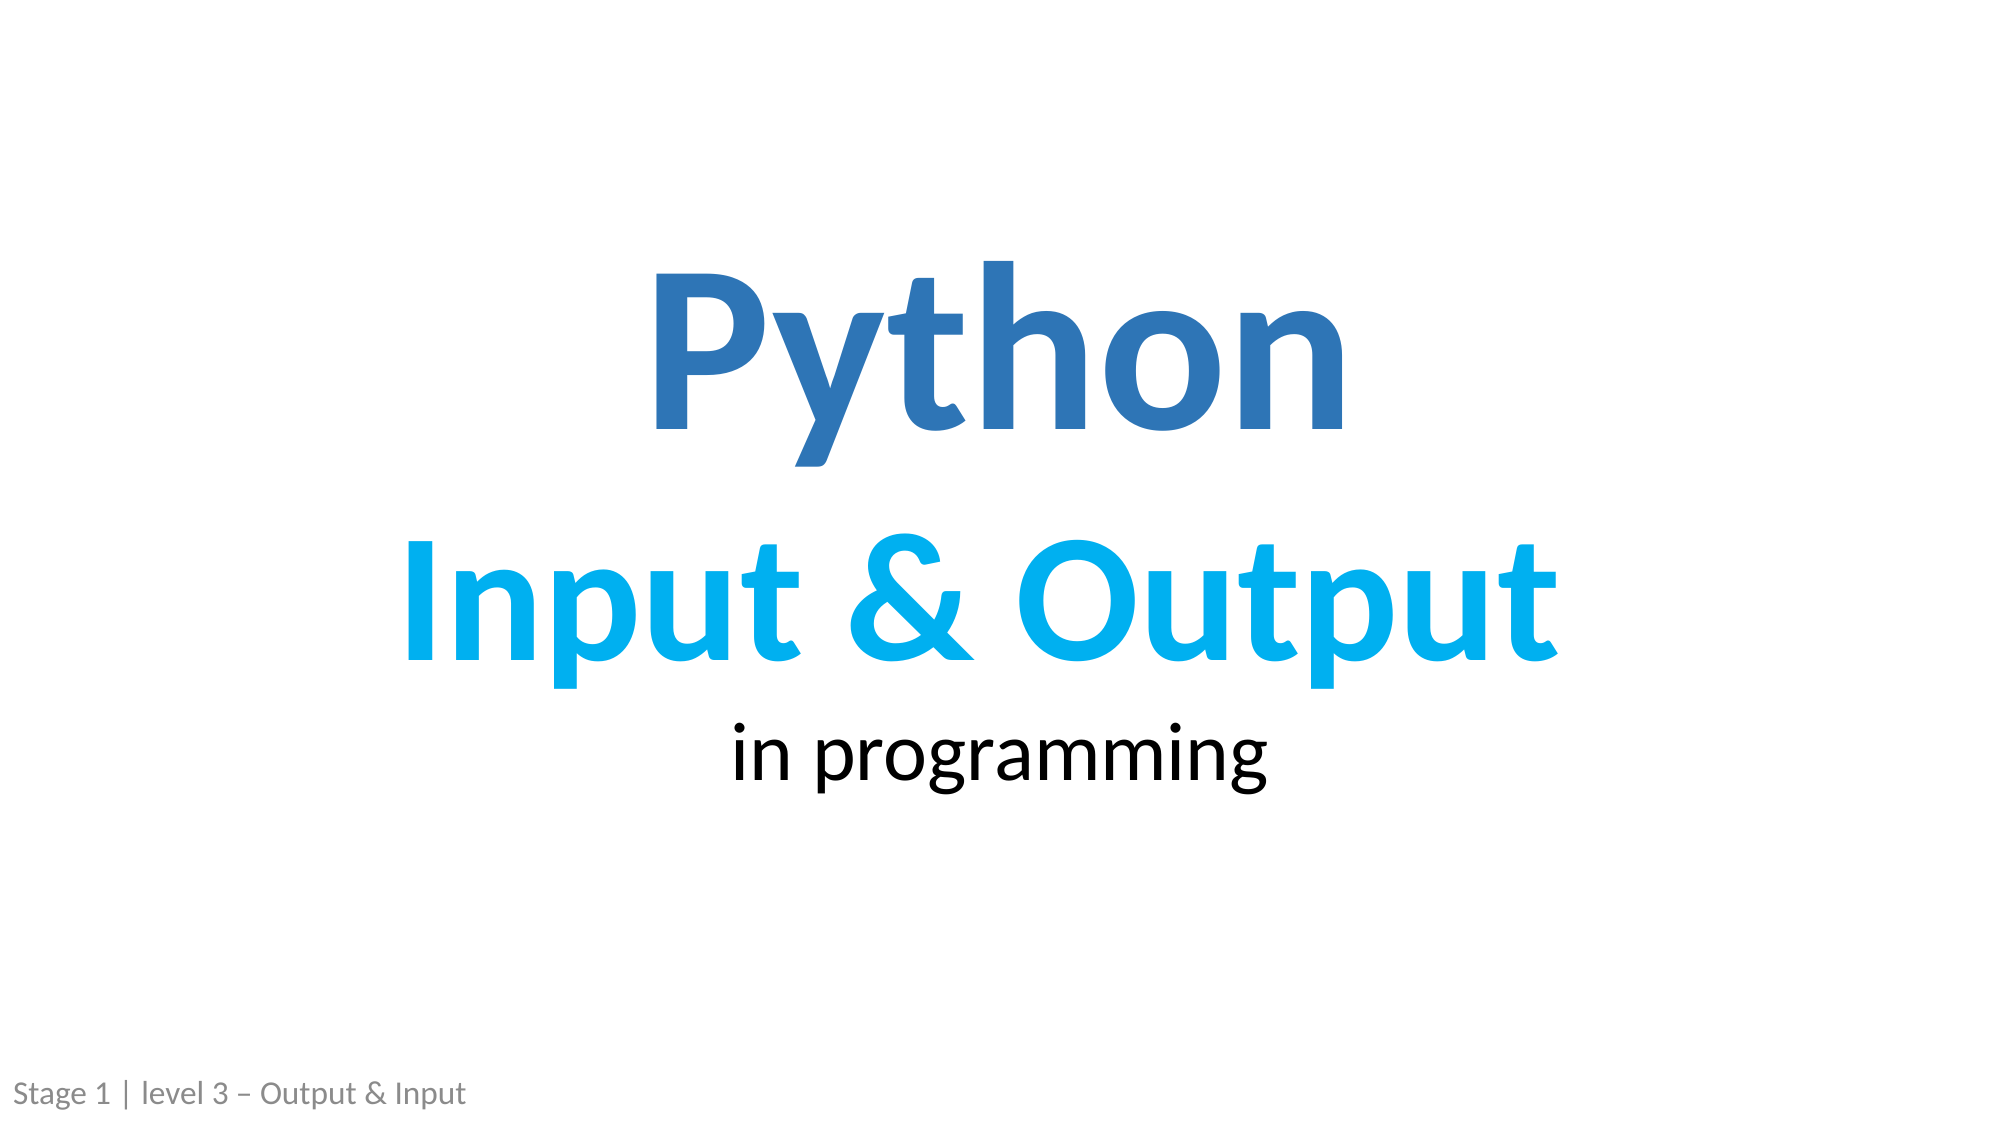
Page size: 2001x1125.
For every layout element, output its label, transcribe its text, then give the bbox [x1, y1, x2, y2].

text_box Python Input & Output in programming [0, 0, 2000, 988]
footer Stage 1 | level 3 – Output & Input [0, 1061, 1418, 1122]
